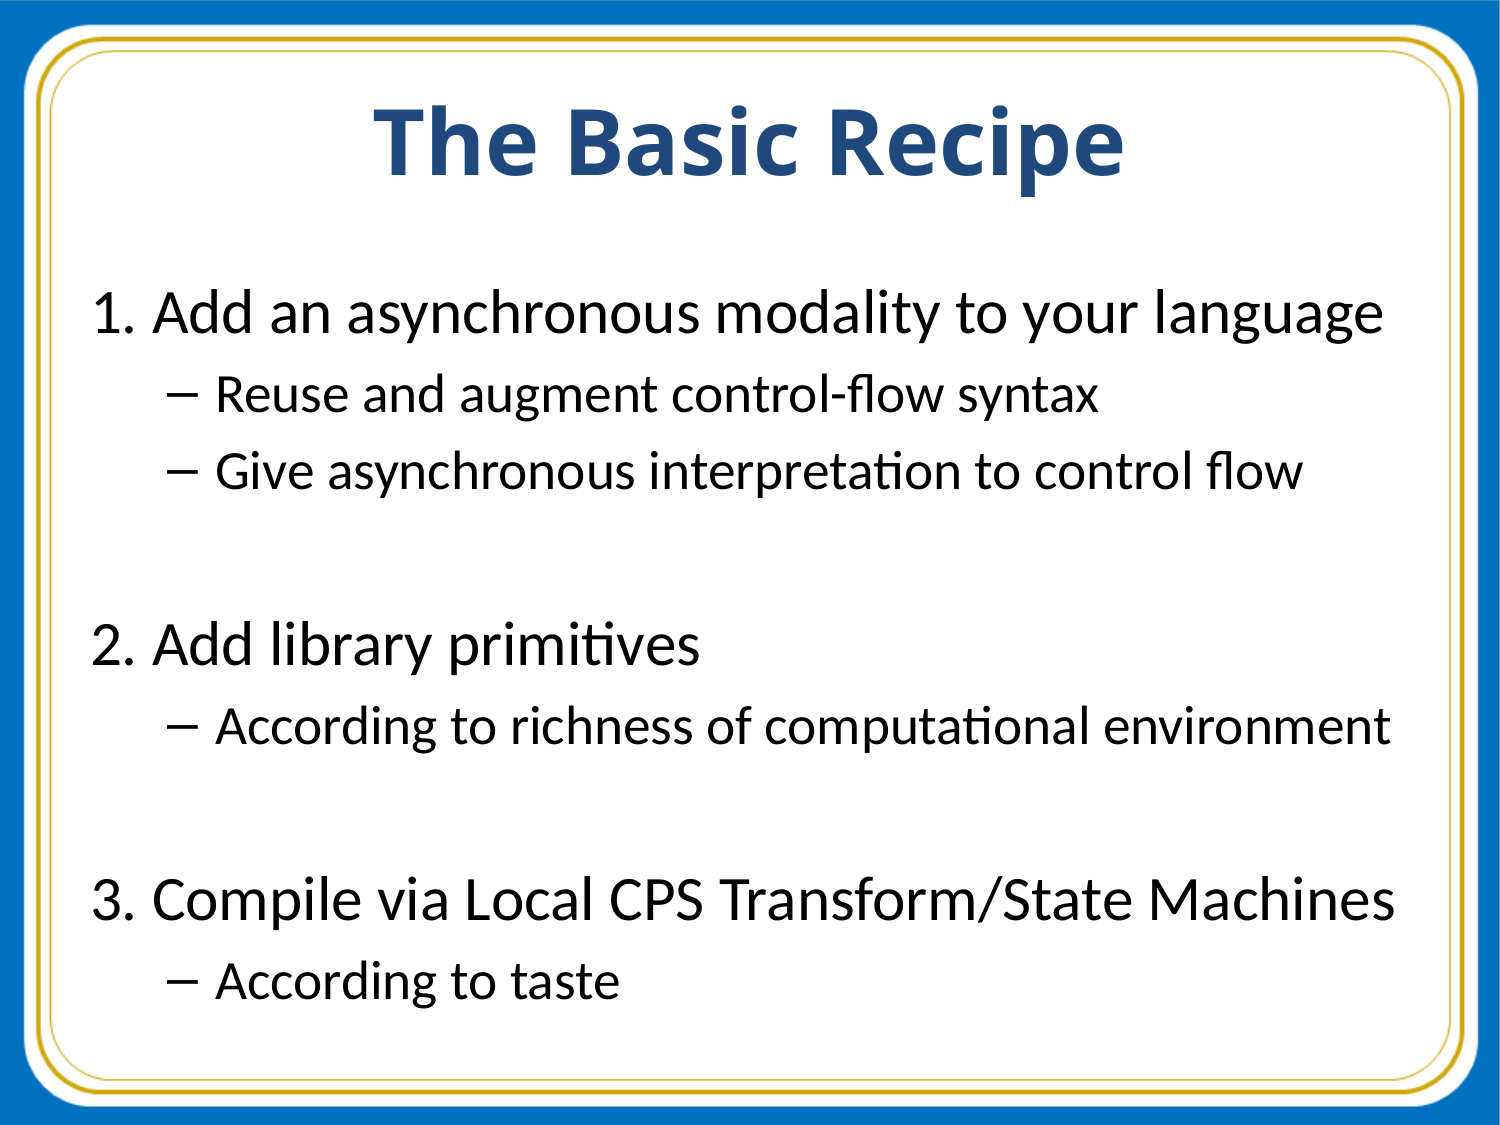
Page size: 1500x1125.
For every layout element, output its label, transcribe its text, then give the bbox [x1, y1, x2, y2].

picture [0, 0, 1500, 1125]
list 1. Add an asynchronous modality to your language Reuse and augment control-flow syntax Give asynchronous interpretation to control flow 2. Add library primitives According to richness of computational environment 3. Compile via Local CPS Transform/State Machines According to taste [75, 262, 1425, 1083]
title The Basic Recipe [75, 45, 1425, 233]
